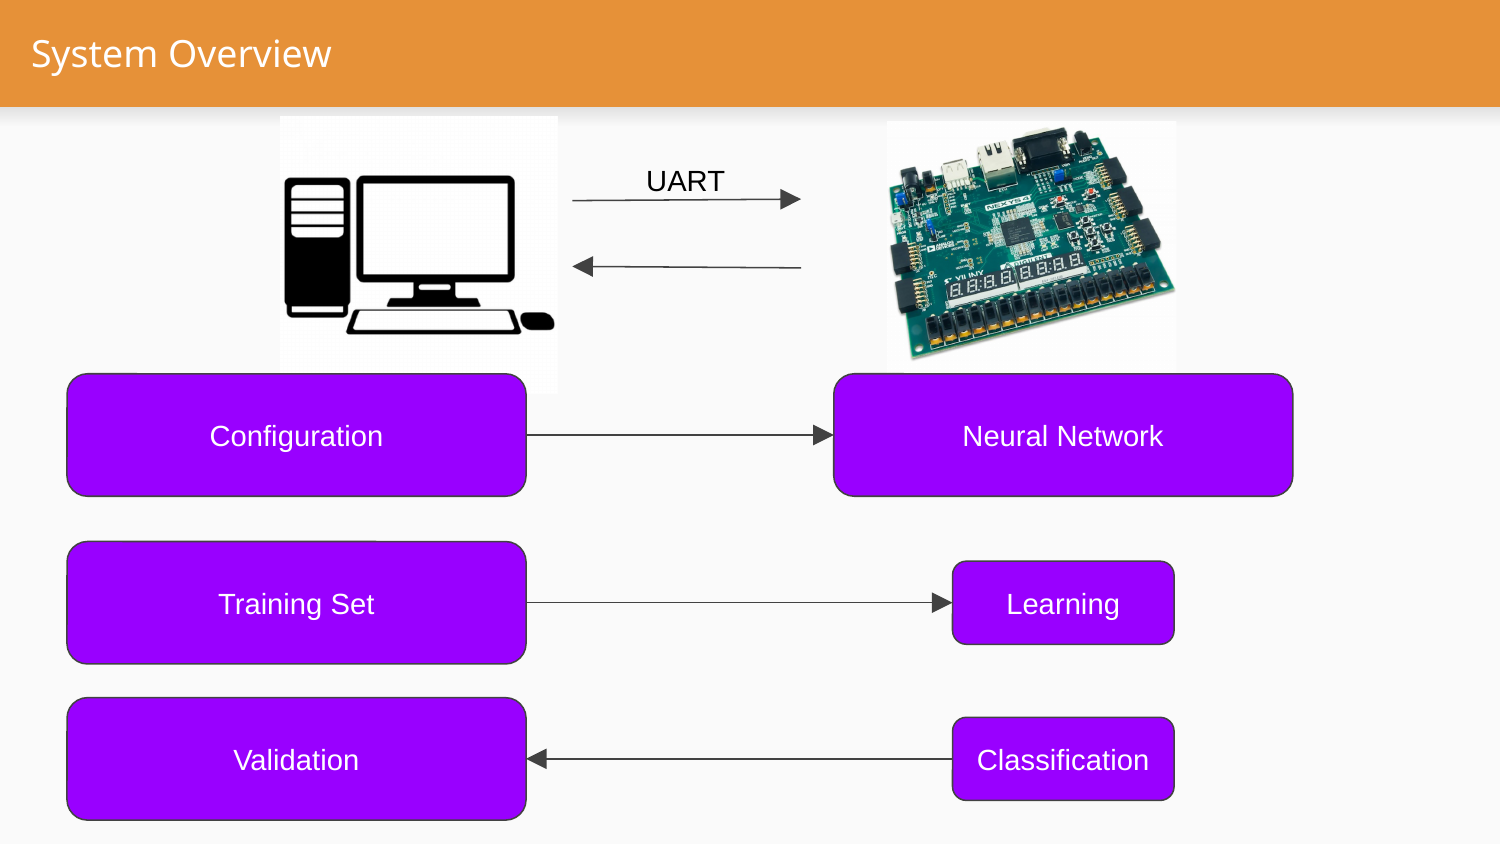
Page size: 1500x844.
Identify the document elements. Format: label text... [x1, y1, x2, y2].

picture [280, 115, 559, 394]
text_box Configuration [66, 373, 527, 497]
picture [886, 121, 1177, 389]
text_box Training Set [66, 541, 527, 664]
text_box Classification [952, 717, 1175, 801]
text_box Validation [66, 697, 527, 821]
text_box Neural Network [833, 373, 1293, 497]
title System Overview [16, 2, 1464, 102]
text_box Learning [952, 561, 1175, 645]
text_box UART [631, 148, 757, 176]
